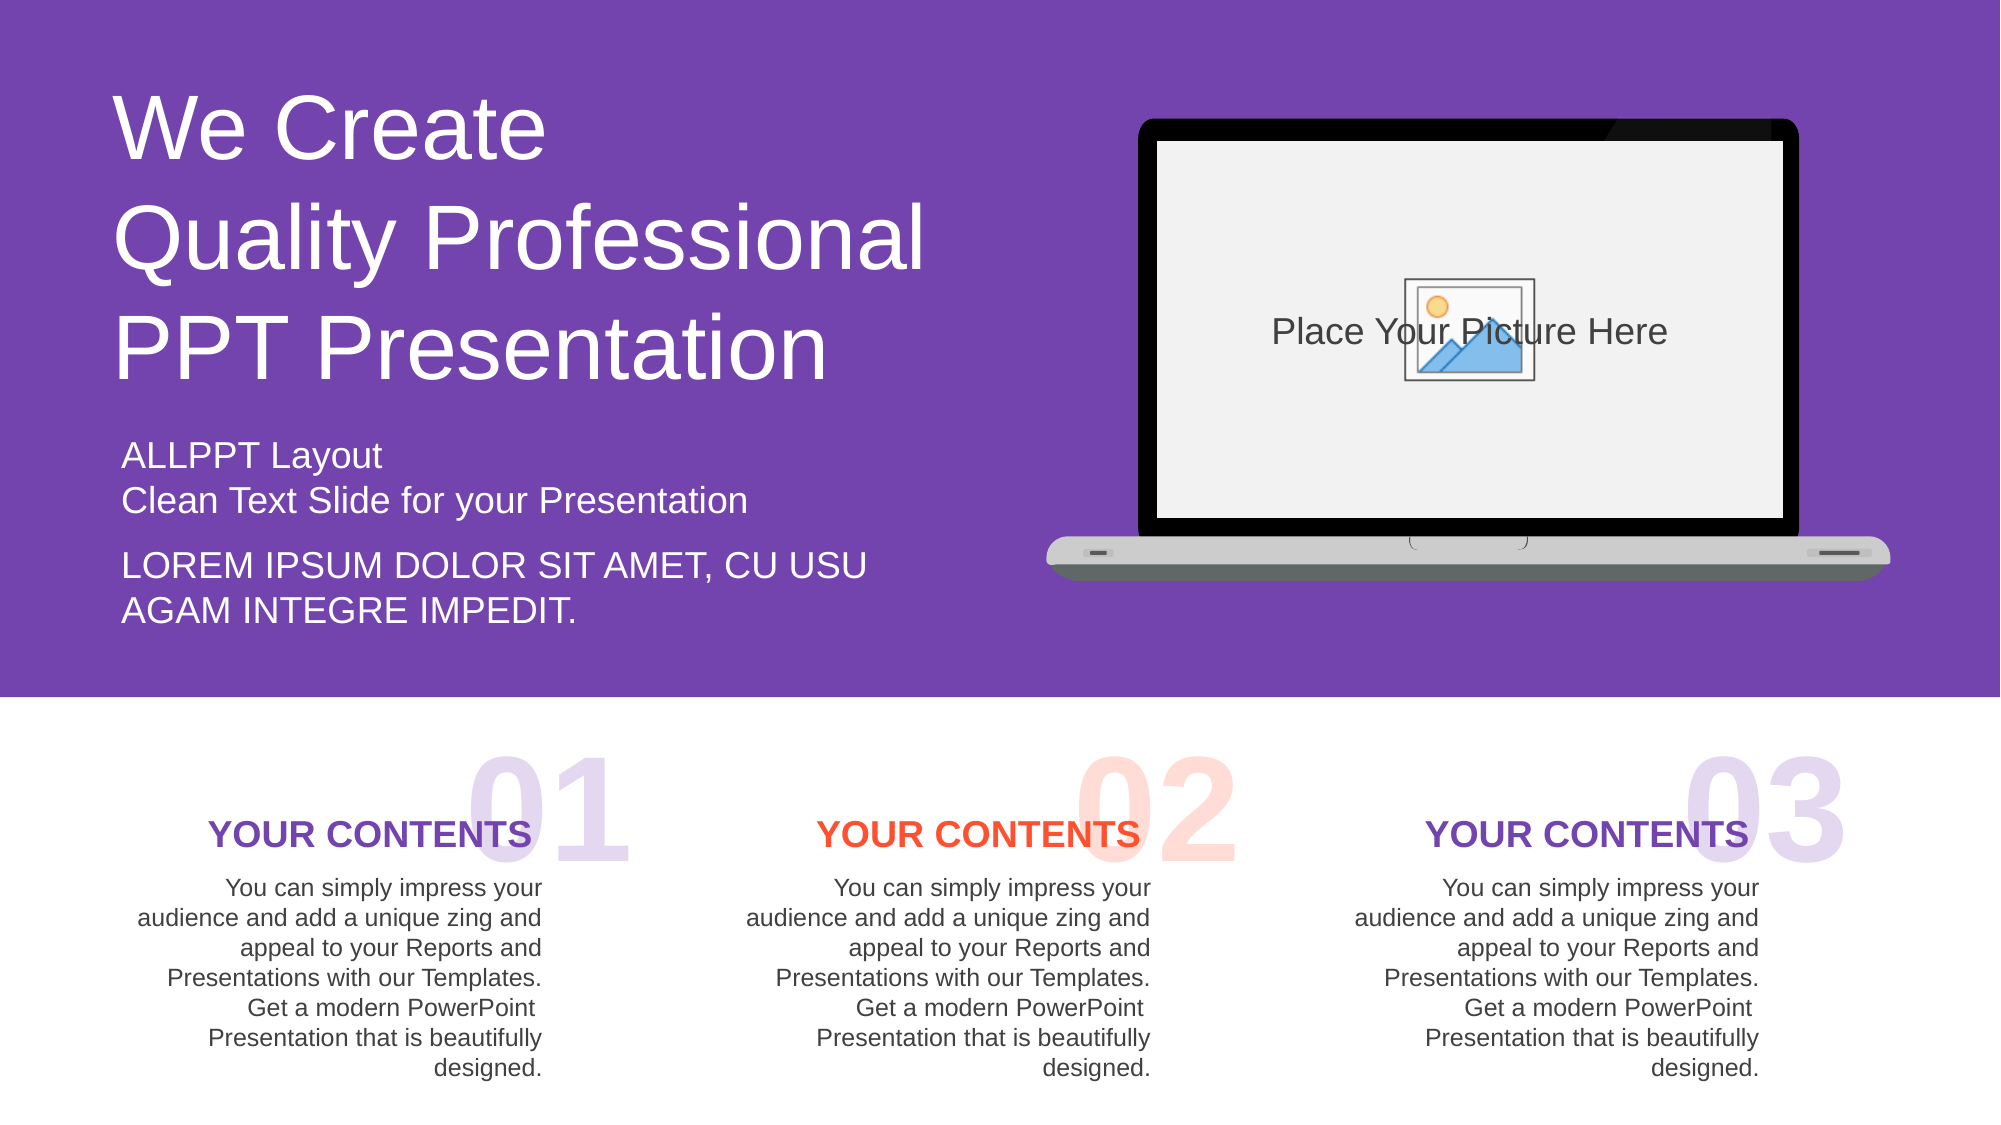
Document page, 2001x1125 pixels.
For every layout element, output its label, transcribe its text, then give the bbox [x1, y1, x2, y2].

text_box ALLPPT Layout Clean Text Slide for your Presentation [106, 423, 994, 529]
text_box LOREM IPSUM DOLOR SIT AMET, CU USU AGAM INTEGRE IMPEDIT. [106, 533, 994, 639]
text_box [106, 726, 655, 1062]
text_box We Create Quality Professional PPT Presentation [106, 67, 994, 398]
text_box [714, 726, 1264, 1062]
picture [1157, 141, 1783, 519]
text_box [1323, 726, 1872, 1062]
